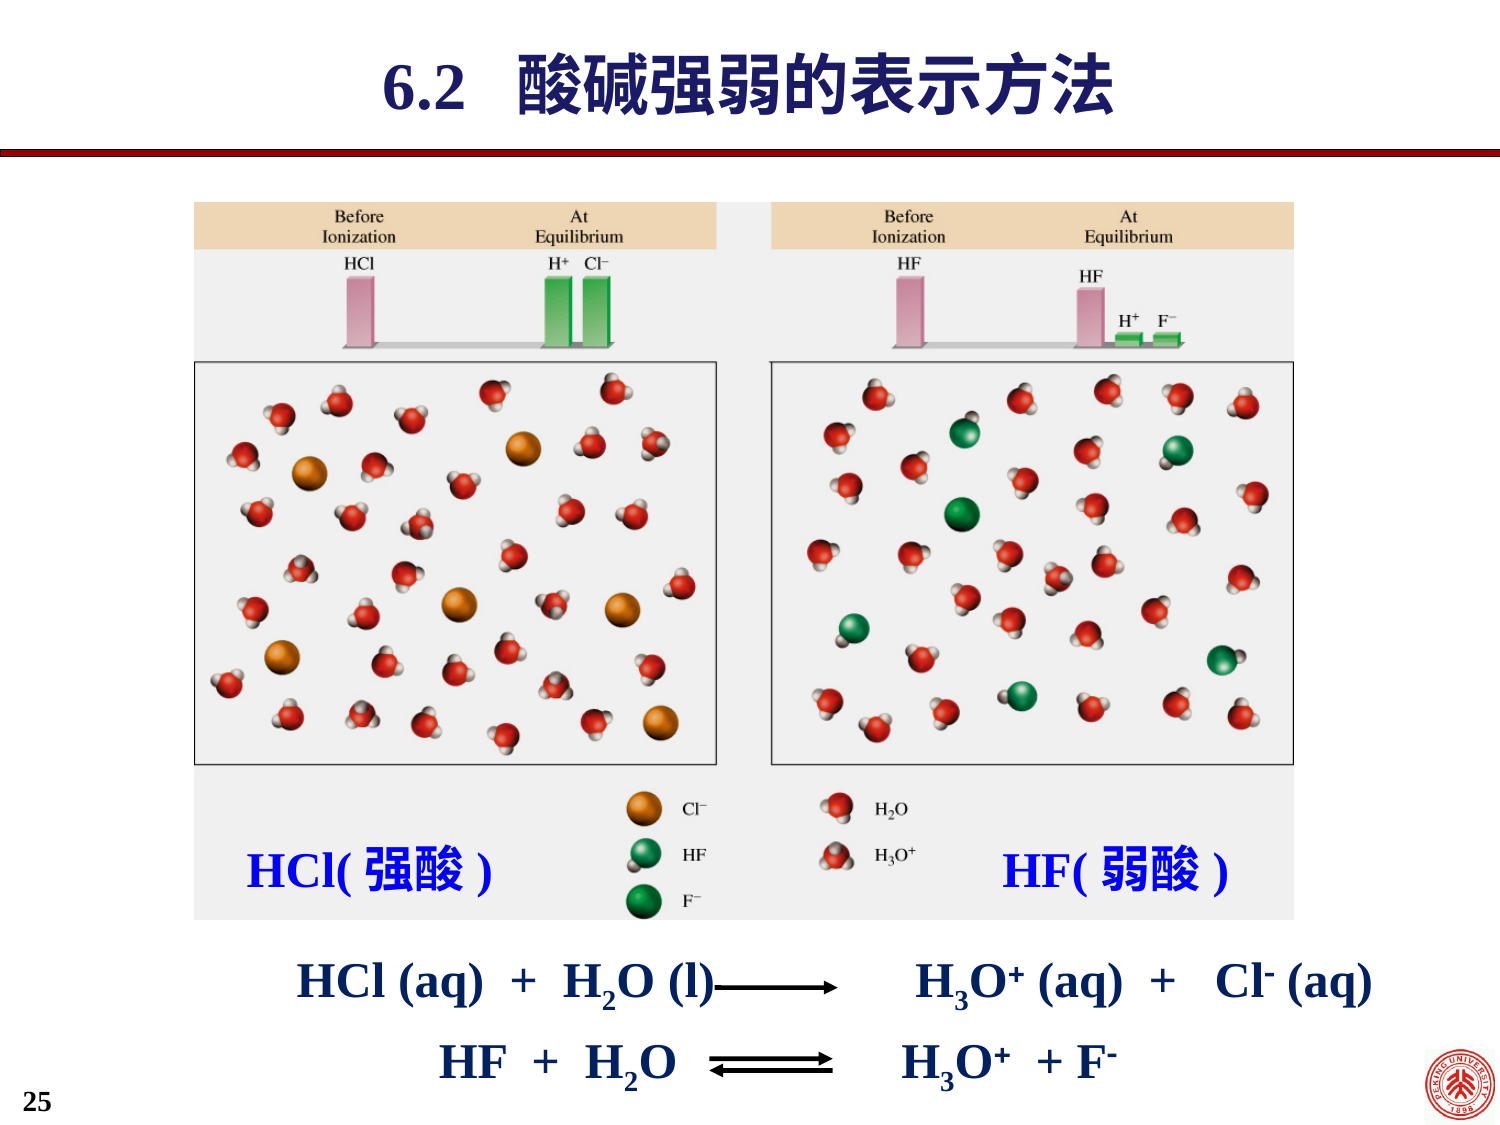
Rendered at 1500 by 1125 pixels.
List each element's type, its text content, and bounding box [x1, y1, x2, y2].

text_box 6.2 酸碱强弱的表示方法 [159, 20, 1341, 146]
picture [1425, 1049, 1495, 1125]
footer 25 [0, 1074, 76, 1113]
picture [194, 202, 1294, 920]
text_box [0, 149, 1500, 157]
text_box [123, 940, 1419, 1098]
